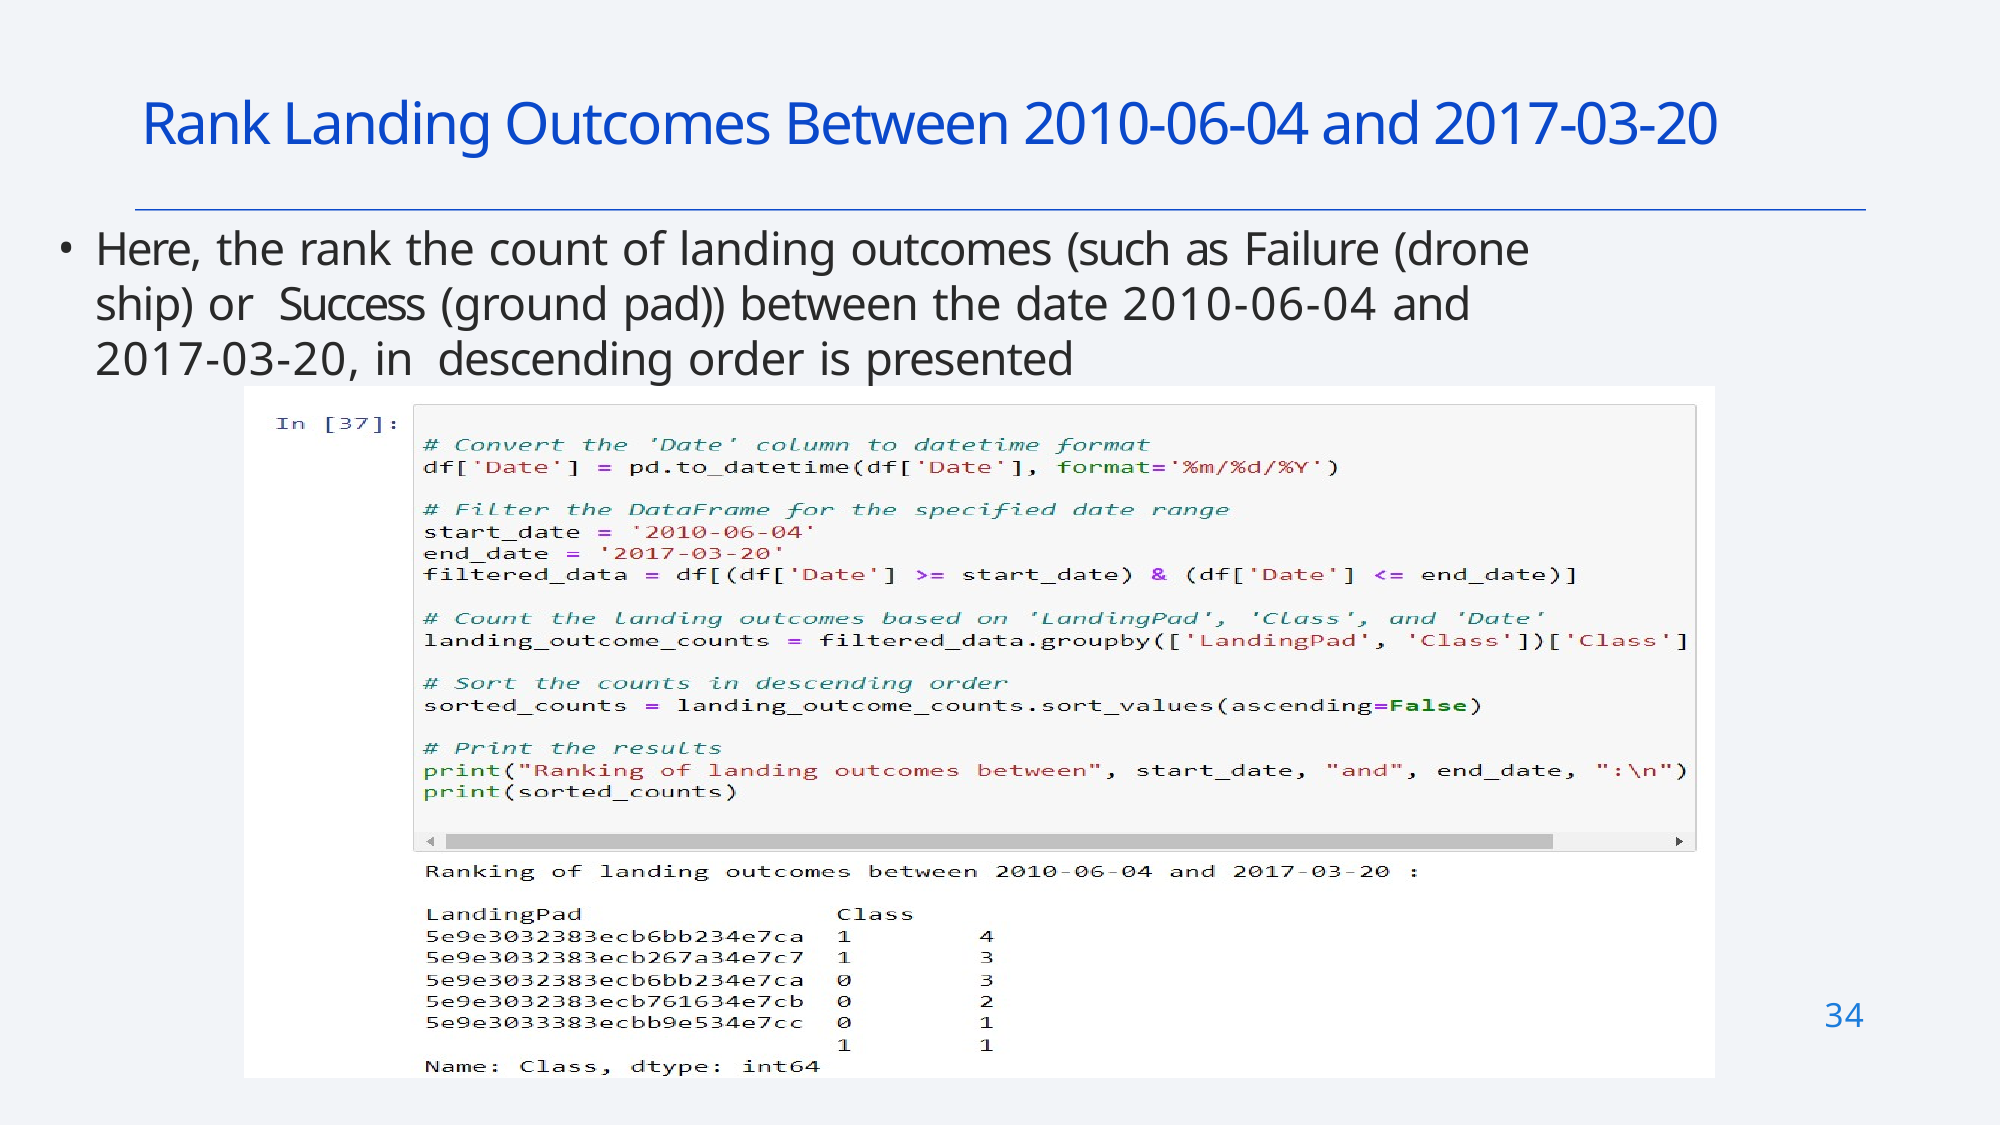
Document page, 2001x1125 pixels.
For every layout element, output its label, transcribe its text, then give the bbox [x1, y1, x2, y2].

picture [0, 0, 2000, 1125]
text_box Here, the rank the count of landing outcomes (such as Failure (drone ship) or Success (ground pad)) between the date 2010-06-04 and 2017-03-20, in descending order is presented [55, 217, 1603, 385]
slide_number 34 [1818, 1001, 1871, 1125]
title Rank Landing Outcomes Between 2010-06-04 and 2017-03-20 [139, 83, 1767, 274]
